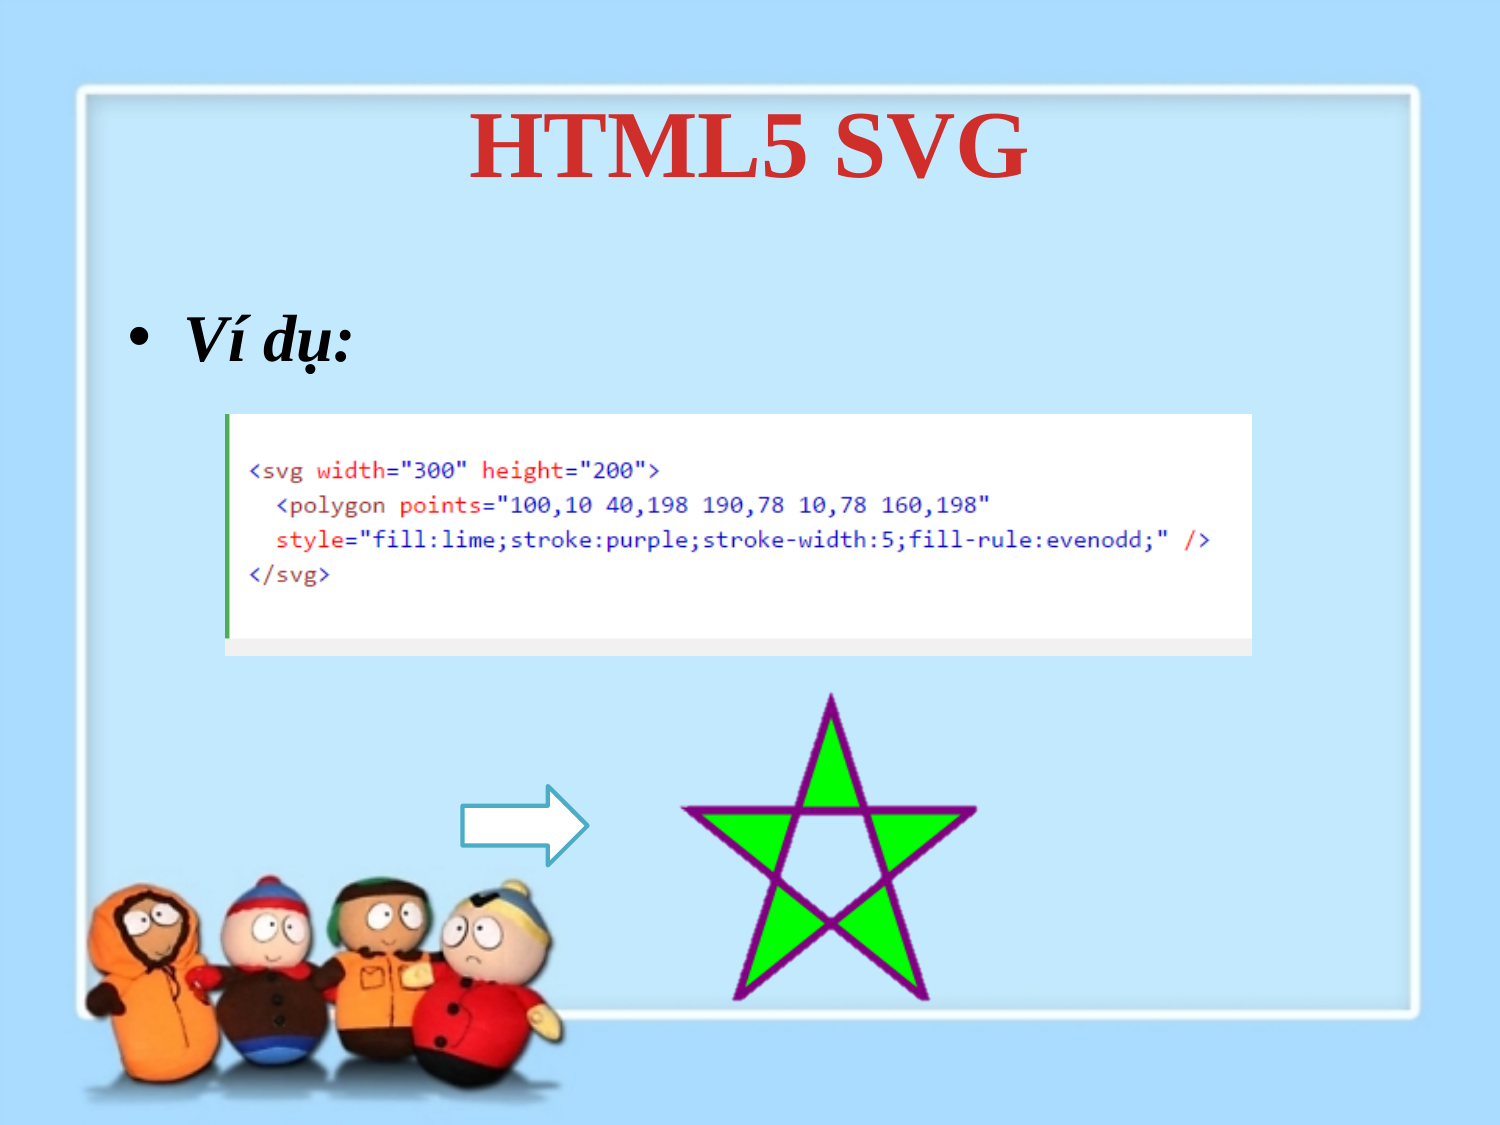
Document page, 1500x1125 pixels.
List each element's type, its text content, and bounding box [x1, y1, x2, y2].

list Ví dụ: [112, 287, 1388, 988]
picture [0, 0, 1500, 1125]
text_box [460, 784, 590, 868]
title HTML5 SVG [75, 45, 1425, 233]
